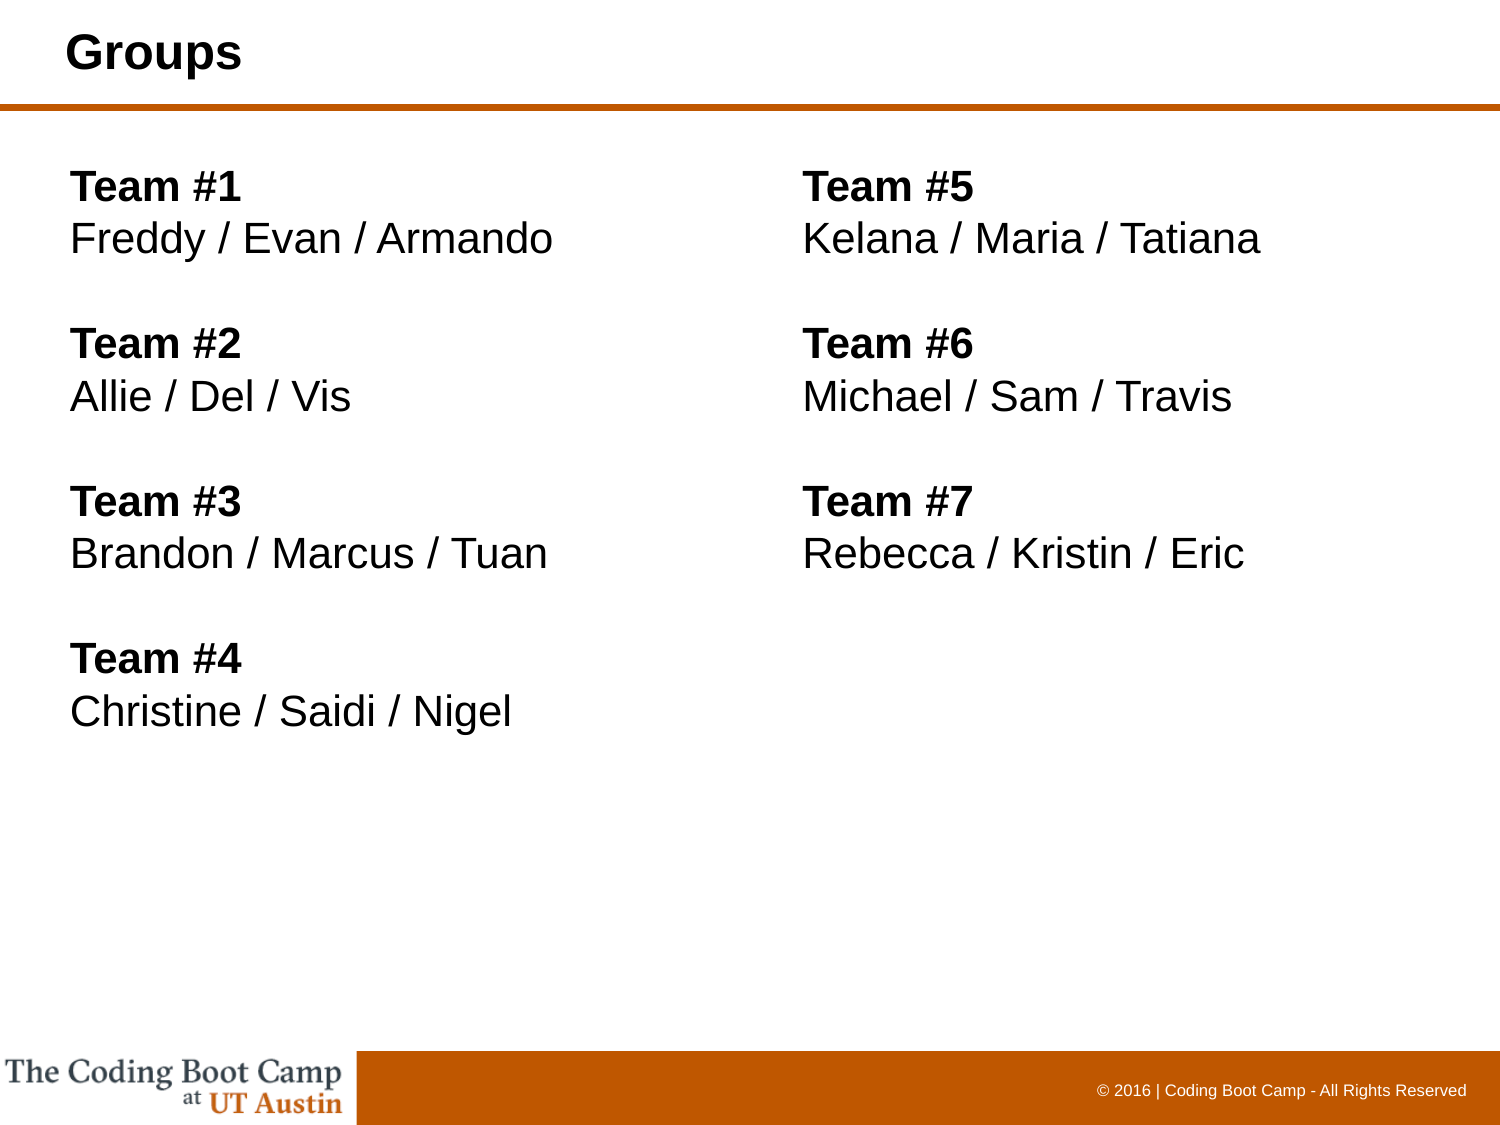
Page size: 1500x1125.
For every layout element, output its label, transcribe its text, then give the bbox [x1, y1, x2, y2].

title Groups [50, 0, 948, 108]
text_box Team #5 Kelana / Maria / Tatiana Team #6 Michael / Sam / Travis Team #7 Rebecca / Kristin / Eric [787, 149, 1463, 585]
text_box Team #1 Freddy / Evan / Armando Team #2 Allie / Del / Vis Team #3 Brandon / Marcus / Tuan Team #4 Christine / Saidi / Nigel [55, 149, 725, 743]
picture [0, 1050, 357, 1125]
